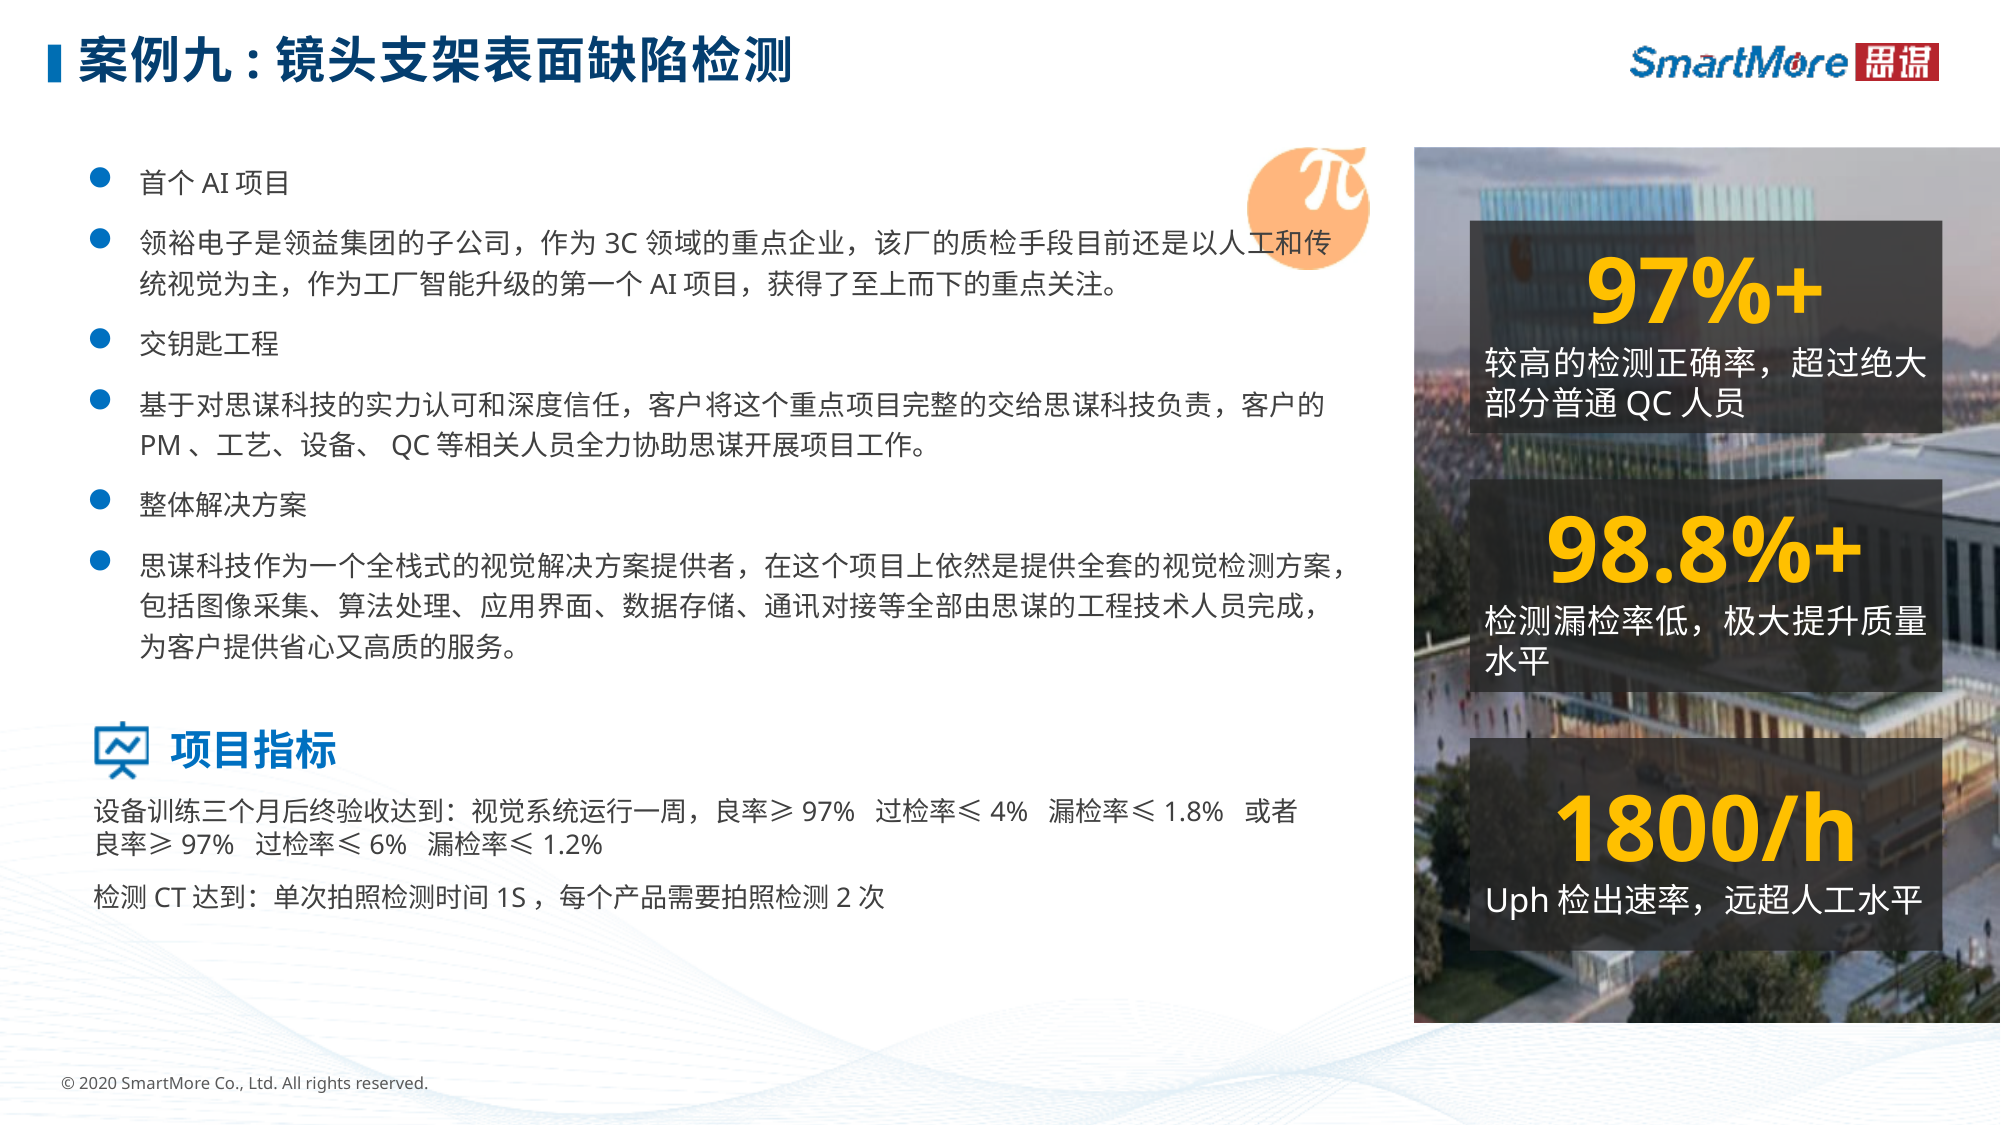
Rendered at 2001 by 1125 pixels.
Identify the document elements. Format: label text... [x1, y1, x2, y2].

picture [0, 0, 2001, 1125]
text_box 首个AI项目 领裕电子是领益集团的子公司，作为3C领域的重点企业，该厂的质检手段目前还是以人工和传统视觉为主，作为工厂智能升级的第一个AI项目，获得了至上而下的重点关注。 交钥匙工程 基于对思谋科技的实力认可和深度信任，客户将这个重点项目完整的交给思谋科技负责，客户的PM、工艺、设备、QC等相关人员全力协助思谋开展项目工作。 整体解决方案 思谋科技作为一个全栈式的视觉解决方案提供者，在这个项目上依然是提供全套的视觉检测方案，包括图像采集、算法处理、应用界面、数据存储、通讯对接等全部由思谋的工程技术人员完成，为客户提供省心又高质的服务。 [78, 150, 1341, 671]
title 案例九:镜头支架表面缺陷检测 [78, 34, 1565, 90]
text_box 项目指标 设备训练三个月后终验收达到：视觉系统运行一周，良率≥97% 过检率≤4% 漏检率≤1.8% 或者 良率≥97% 过检率≤6% 漏检率≤1.2% 检测CT达到：单次拍照检测时间1S，每个产品需要拍照检测2次 [78, 716, 1341, 921]
